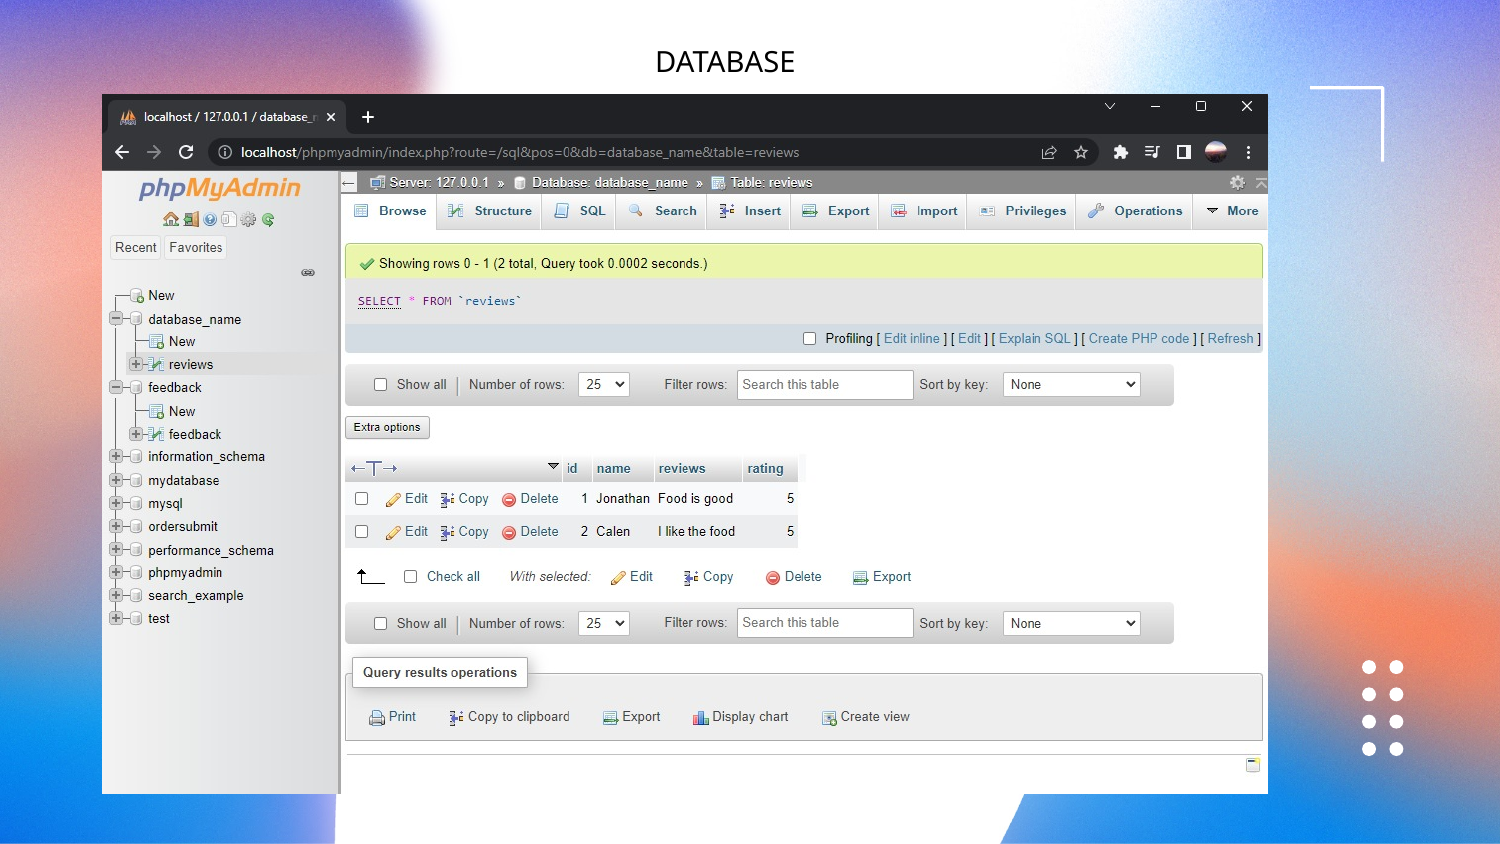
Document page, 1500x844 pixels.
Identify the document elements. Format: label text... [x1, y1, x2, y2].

picture [0, 0, 1500, 844]
text_box DATABASE [254, 28, 1197, 92]
